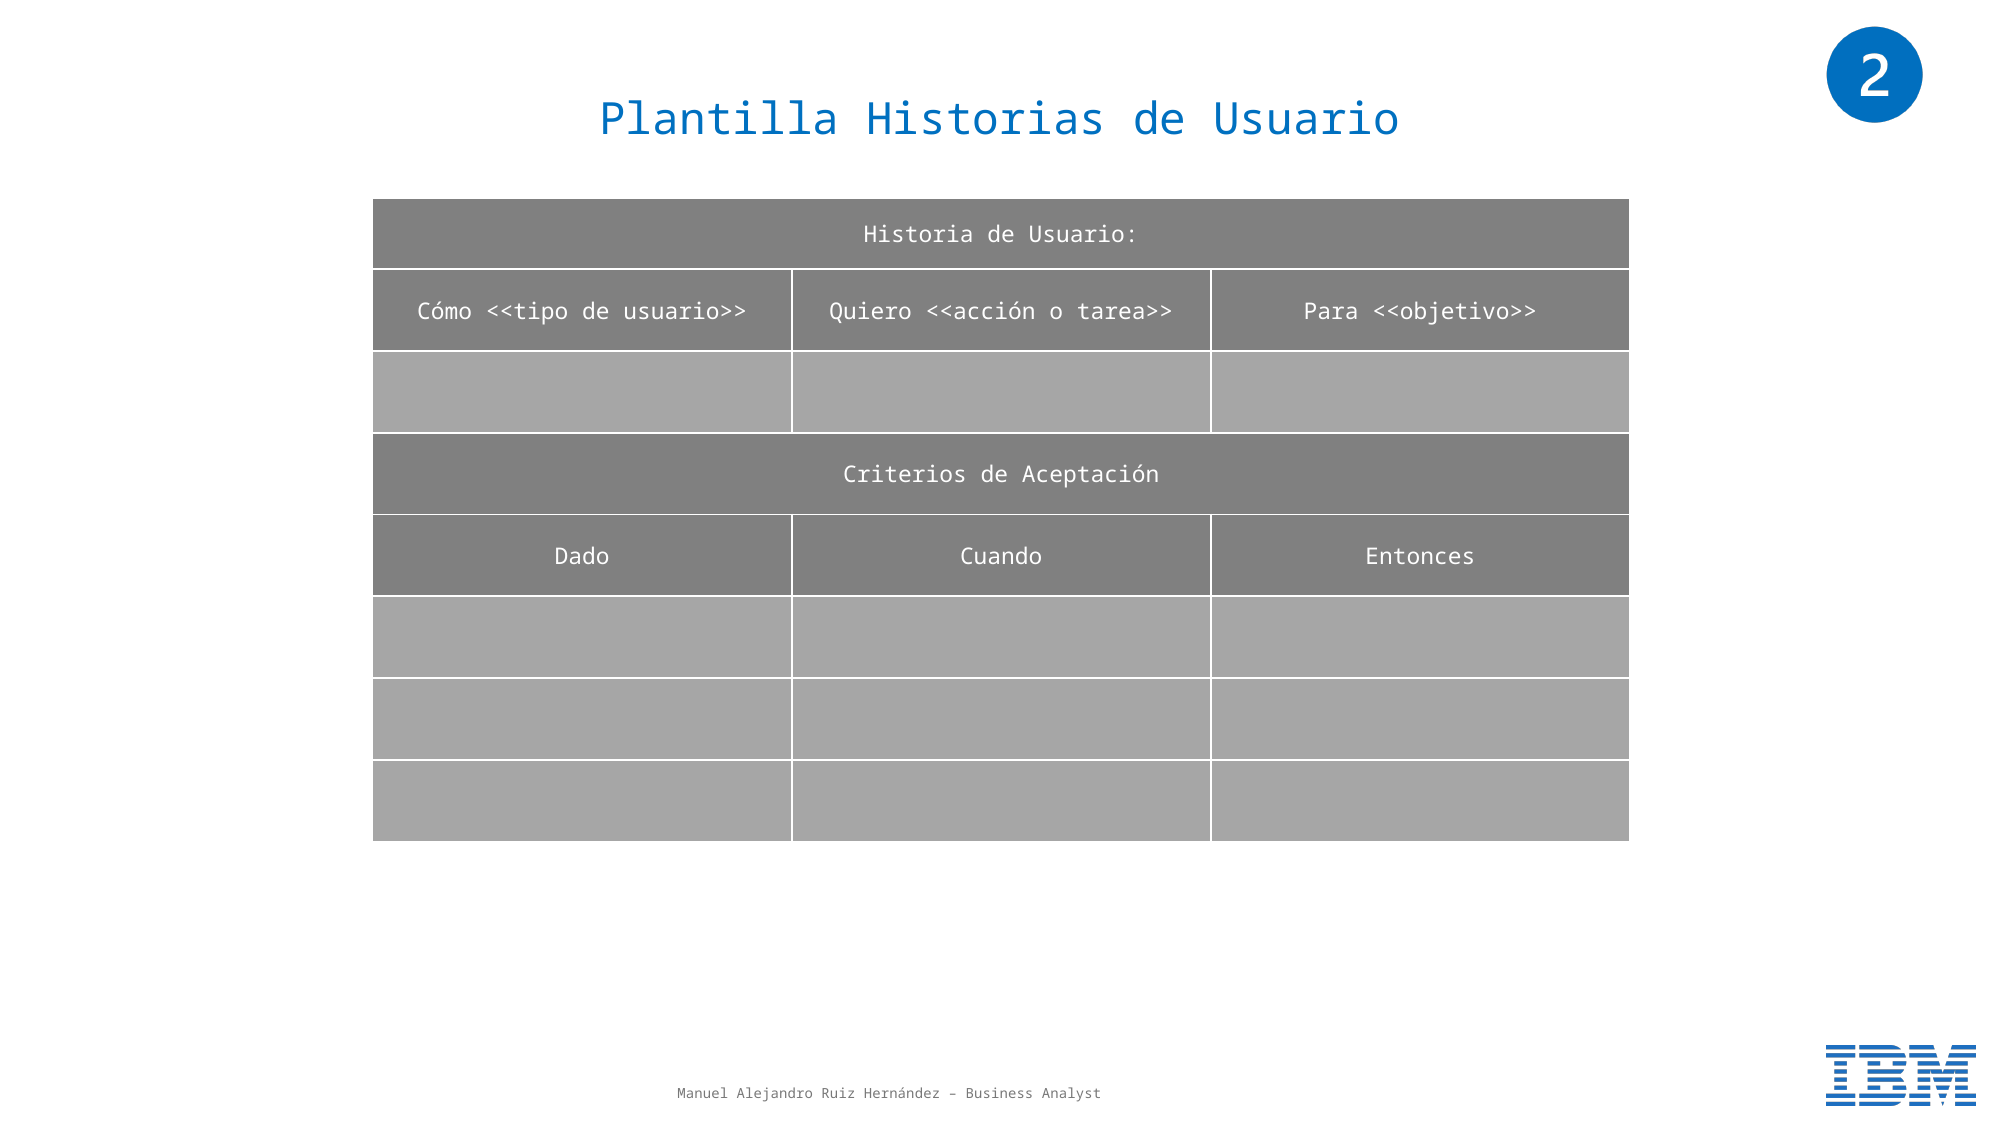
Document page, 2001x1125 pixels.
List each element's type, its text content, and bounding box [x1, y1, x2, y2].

table_cell [373, 761, 791, 841]
table_cell [1212, 352, 1629, 432]
text_box Plantilla Historias de Usuario [169, 80, 1833, 154]
table_cell [793, 352, 1210, 432]
table_cell [793, 597, 1210, 677]
picture [1826, 1045, 1977, 1107]
table_cell Cuando [793, 515, 1210, 595]
table_cell [1212, 597, 1629, 677]
table_cell [373, 352, 791, 432]
table_cell Entonces [1212, 515, 1629, 595]
table_cell Para <<objetivo>> [1212, 270, 1629, 350]
table_cell [373, 597, 791, 677]
table_cell [373, 679, 791, 759]
table_cell Quiero <<acción o tarea>> [793, 270, 1210, 350]
table_cell [1212, 679, 1629, 759]
table_cell Criterios de Aceptación [373, 434, 1629, 514]
table_cell [793, 761, 1210, 841]
table_header Historia de Usuario: [373, 199, 1629, 268]
footer Manuel Alejandro Ruiz Hernández – Business Analyst [662, 1063, 1338, 1124]
table_cell Cómo <<tipo de usuario>> [373, 270, 791, 350]
table_cell [793, 679, 1210, 759]
table_cell Dado [373, 515, 791, 595]
picture [1813, 13, 1936, 136]
table_cell [1212, 761, 1629, 841]
